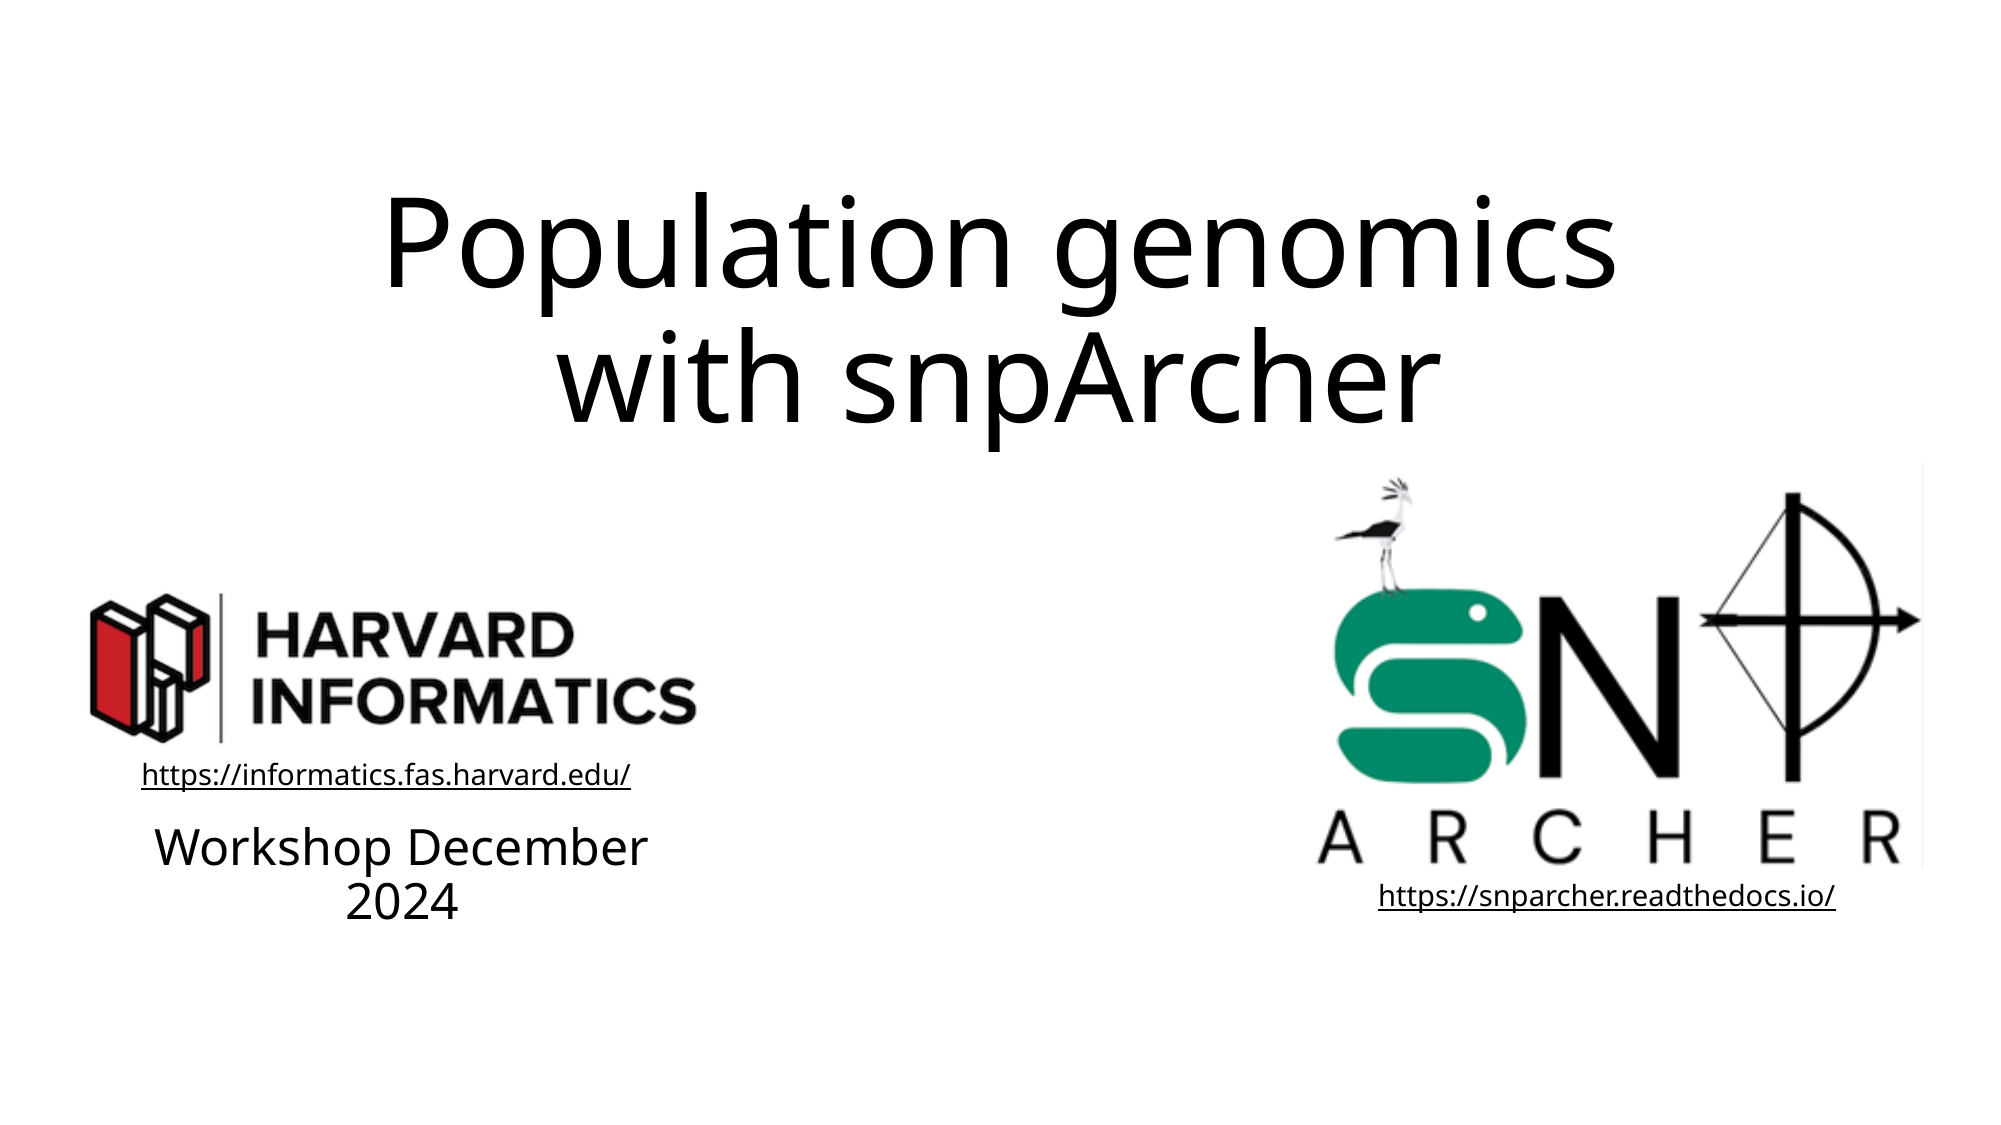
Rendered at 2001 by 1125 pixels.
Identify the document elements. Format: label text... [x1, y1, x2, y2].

picture [1298, 462, 1925, 872]
title Population genomics with snpArcher [249, 152, 1750, 457]
subtitle Workshop December 2024 [111, 814, 693, 895]
text_box https://snparcher.readthedocs.io/ [1297, 869, 1924, 925]
text_box https://informatics.fas.harvard.edu/ [76, 748, 704, 804]
picture [85, 586, 719, 750]
